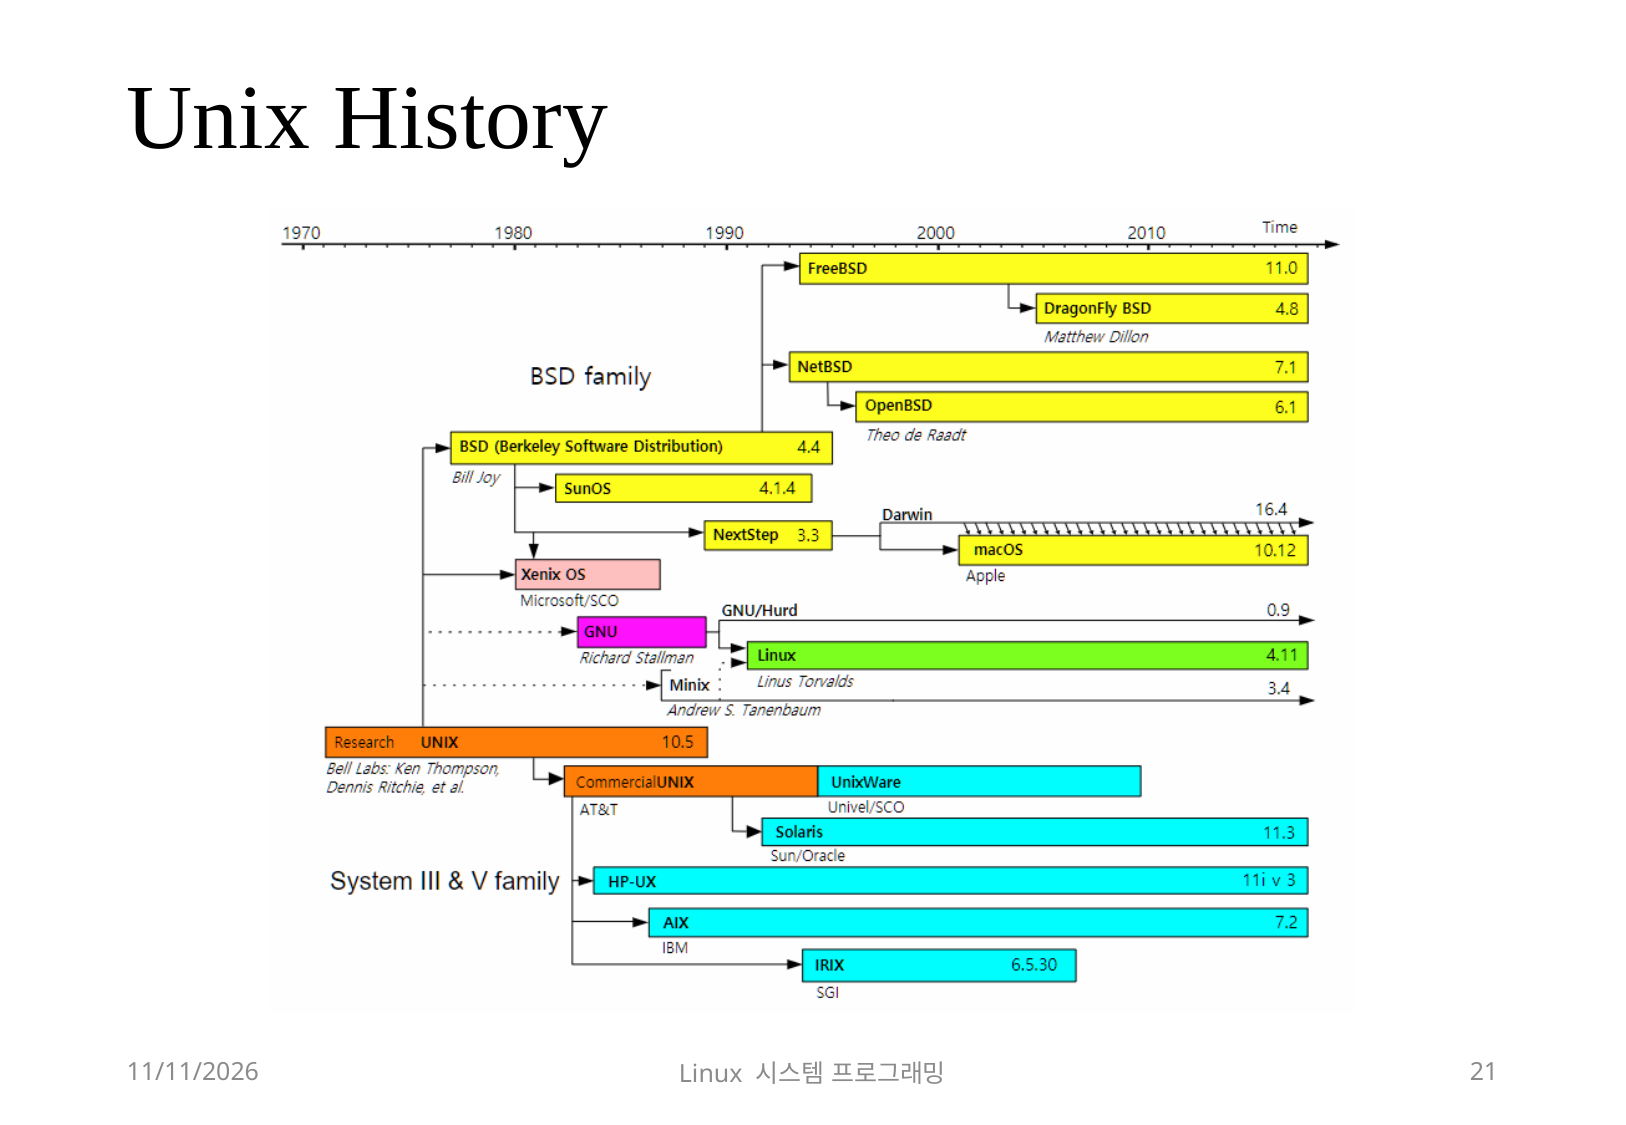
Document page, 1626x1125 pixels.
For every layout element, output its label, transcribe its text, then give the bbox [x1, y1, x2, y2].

footer Linux 시스템 프로그래밍 [538, 1042, 1087, 1103]
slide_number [111, 1042, 303, 1103]
slide_number 21 [1433, 1042, 1514, 1103]
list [270, 208, 1355, 1013]
title Unix History [111, 59, 1514, 179]
